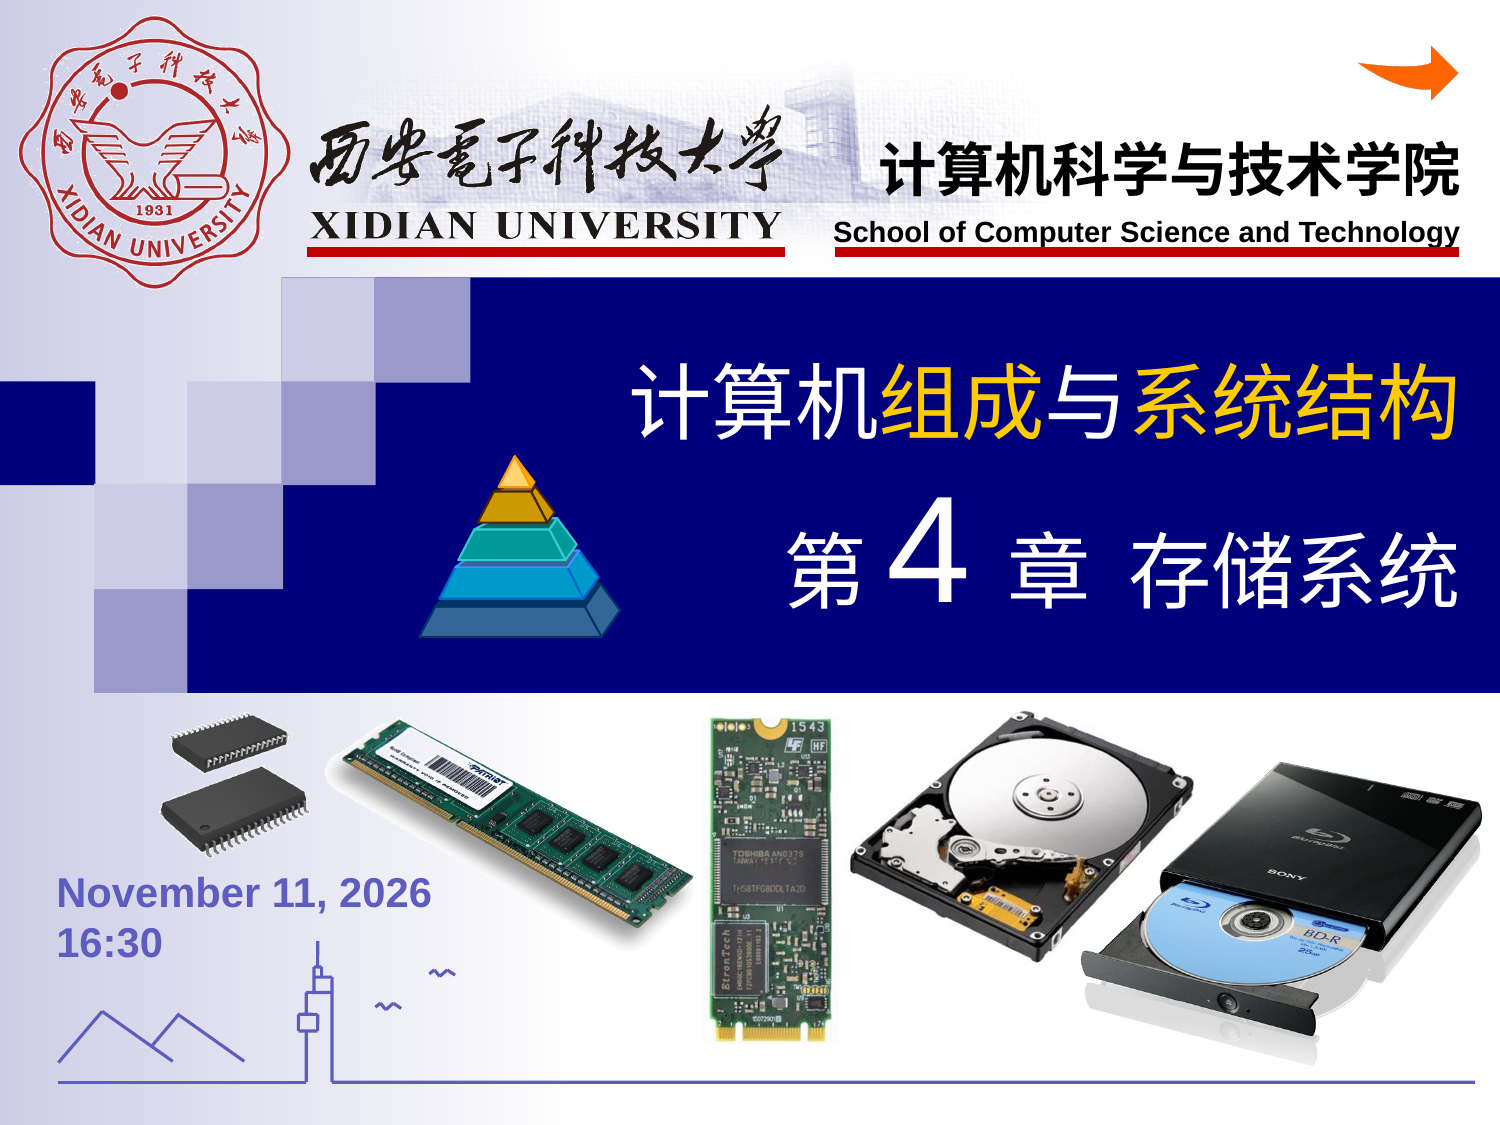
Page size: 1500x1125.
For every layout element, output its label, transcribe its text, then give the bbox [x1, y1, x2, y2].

picture [159, 711, 311, 858]
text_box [418, 455, 621, 638]
picture [324, 683, 1486, 1072]
subtitle 计算机组成与系统结构 第4章 存储系统 [64, 278, 1477, 705]
picture [1352, 18, 1463, 128]
picture [307, 101, 786, 244]
picture [17, 14, 293, 292]
